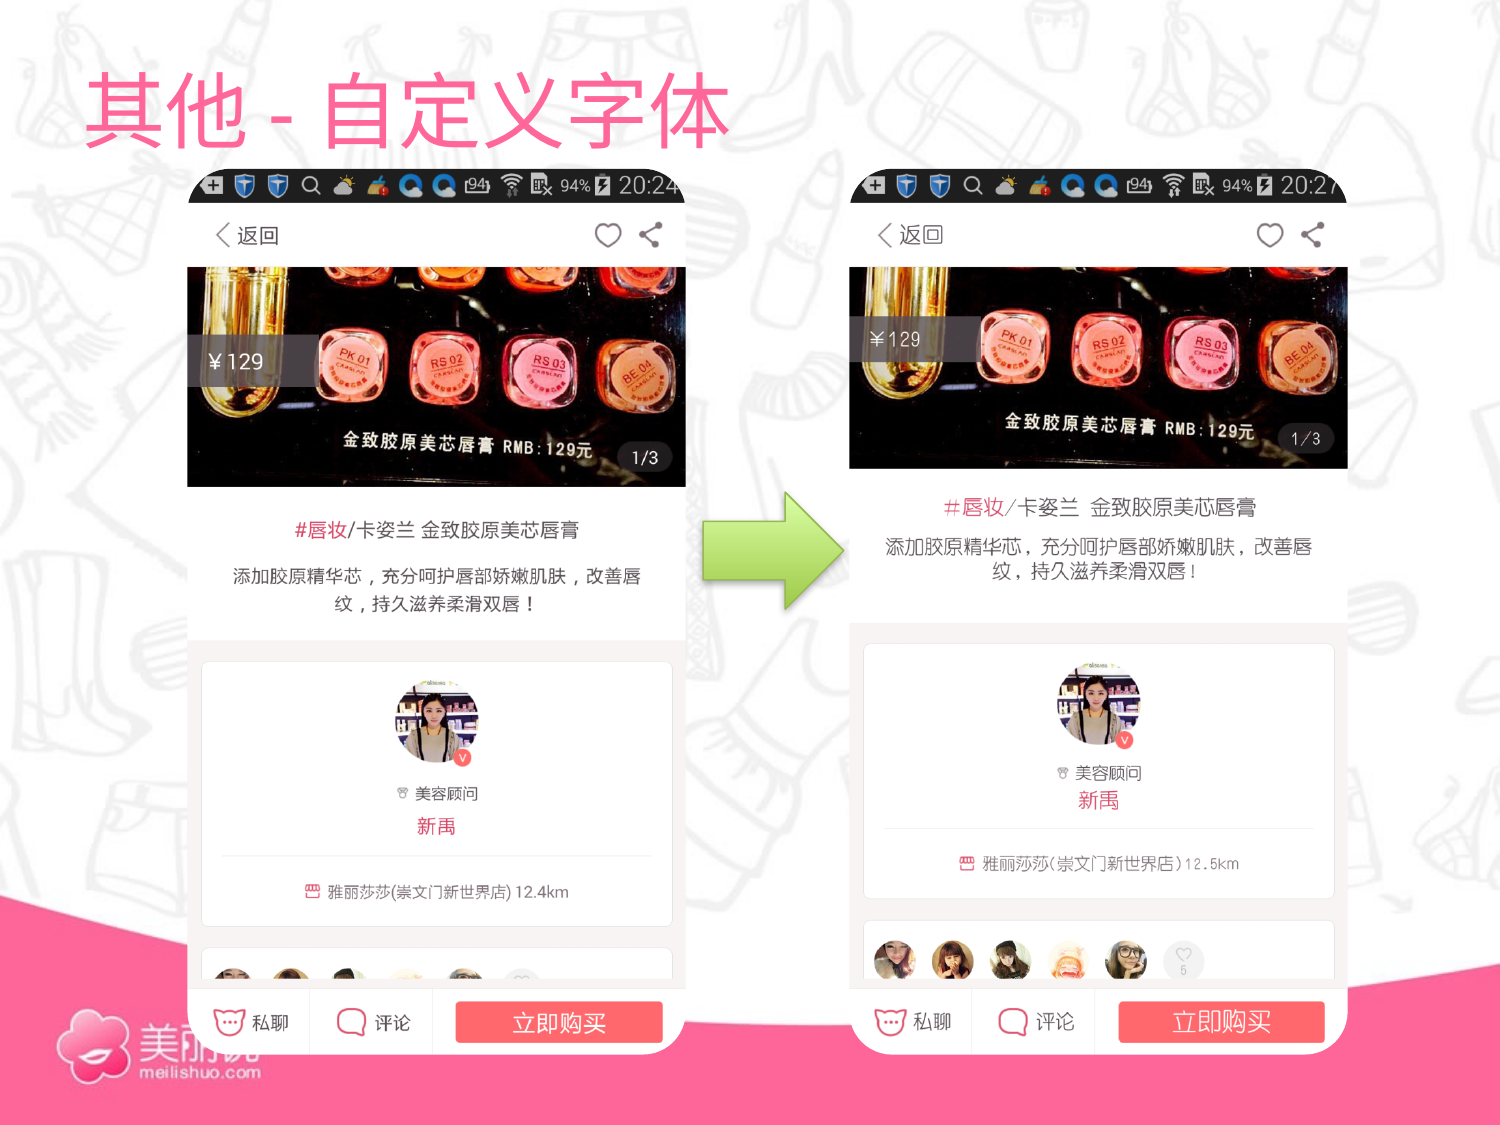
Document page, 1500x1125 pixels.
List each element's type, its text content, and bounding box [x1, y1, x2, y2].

picture [0, 0, 1500, 1125]
text_box [702, 491, 843, 610]
title 其他-自定义字体 [74, 0, 1426, 219]
